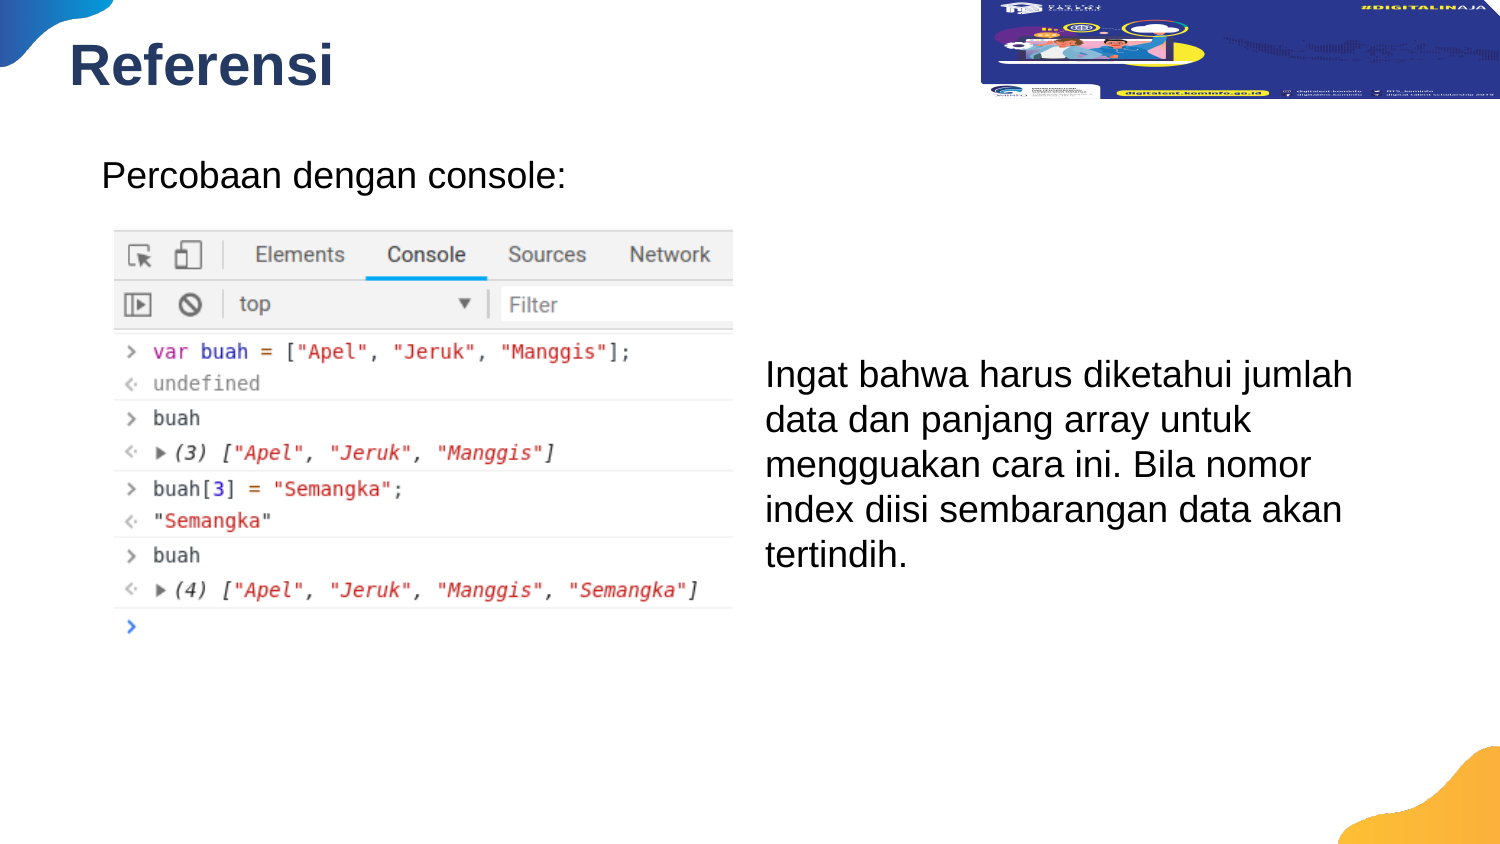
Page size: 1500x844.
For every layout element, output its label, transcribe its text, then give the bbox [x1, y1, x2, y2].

text_box Referensi [54, 19, 977, 105]
picture [1335, 738, 1500, 844]
picture [113, 225, 733, 646]
text_box Ingat bahwa harus diketahui jumlah data dan panjang array untuk mengguakan cara ini. Bila nomor index diisi sembarangan data akan tertindih. [750, 342, 1420, 583]
picture [980, 0, 1500, 100]
text_box Percobaan dengan console: [54, 143, 1443, 204]
picture [0, 0, 115, 73]
